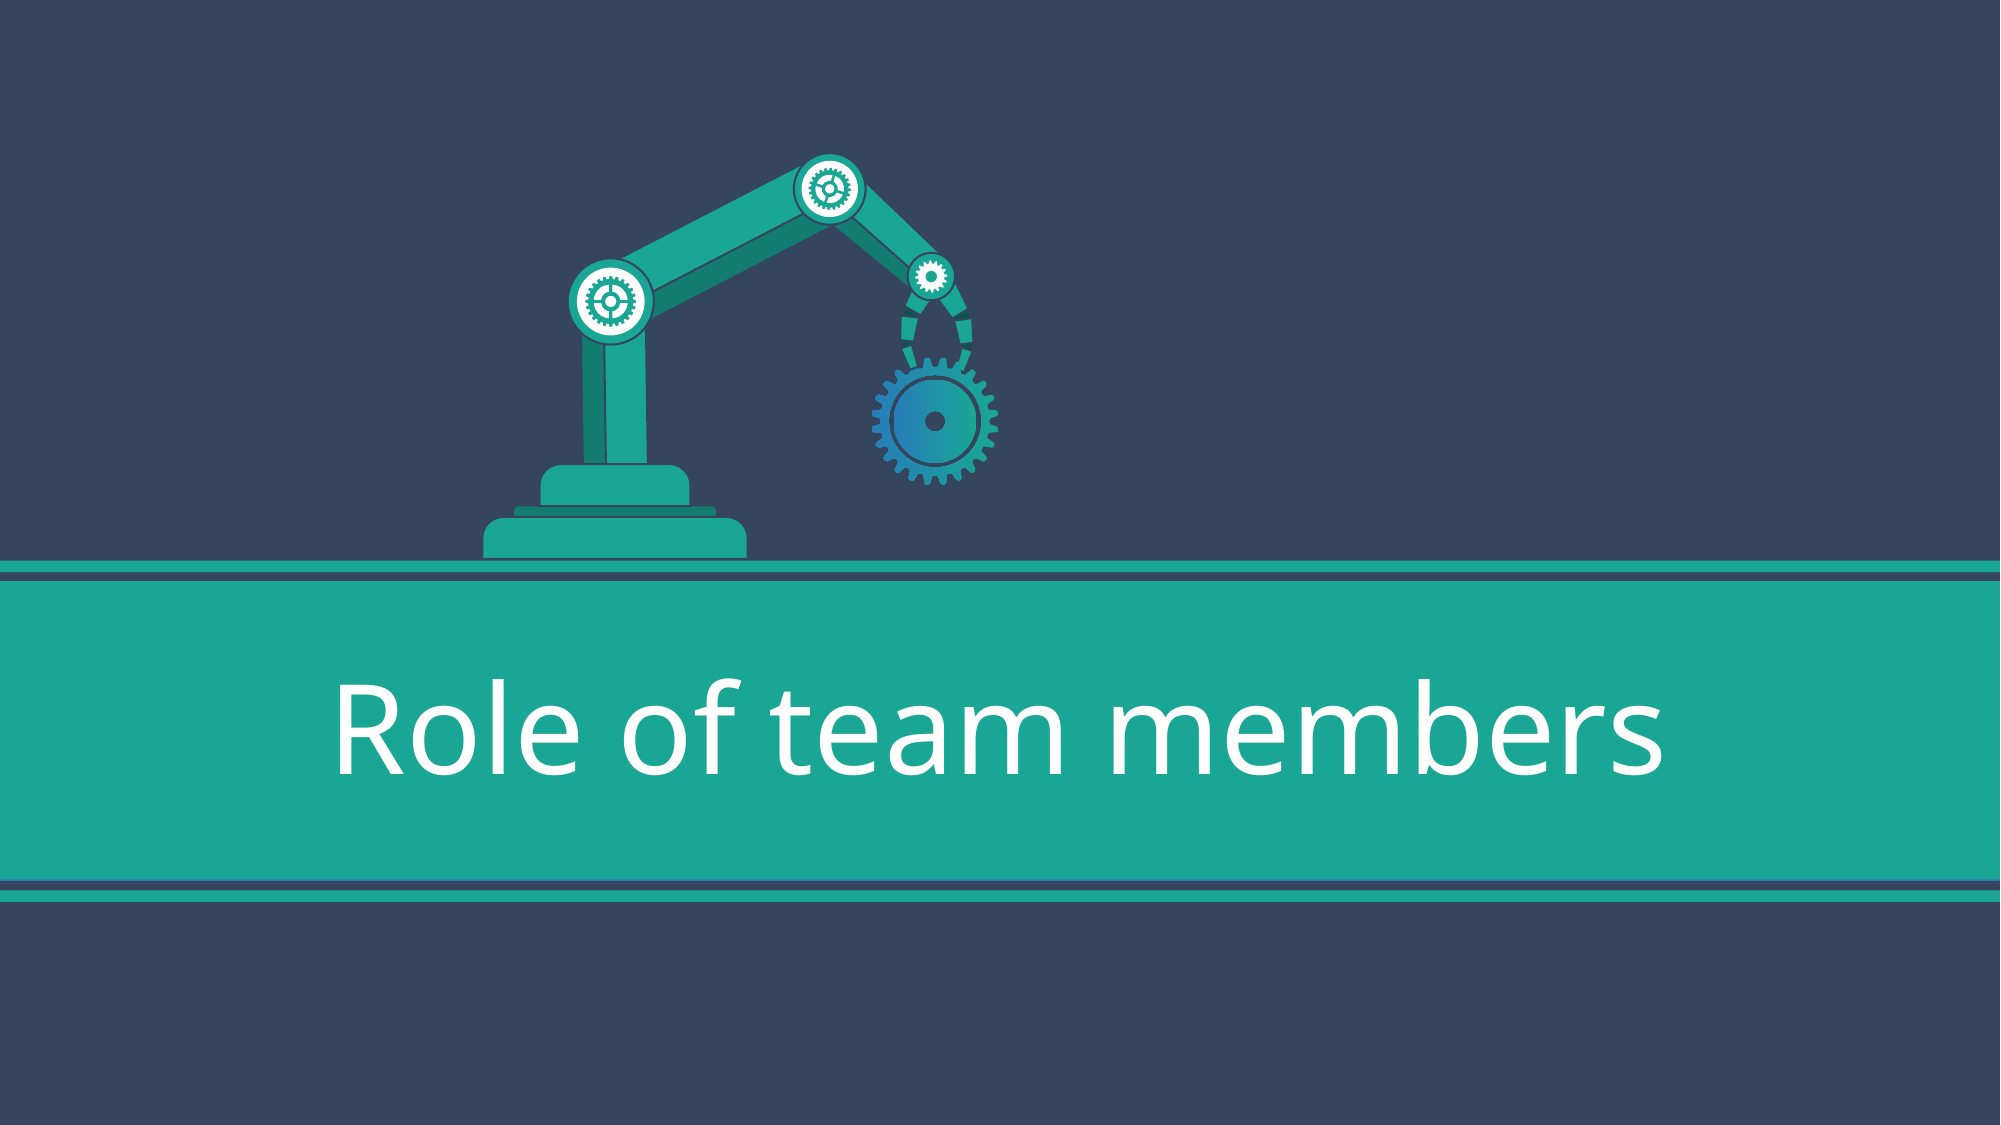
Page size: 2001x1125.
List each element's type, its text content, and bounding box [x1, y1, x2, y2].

text_box [538, 463, 692, 508]
text_box [1149, 580, 2000, 880]
text_box [0, 580, 850, 880]
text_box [871, 357, 999, 485]
text_box [576, 267, 645, 318]
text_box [855, 164, 912, 306]
text_box Role of team members [264, 642, 850, 807]
text_box [566, 257, 655, 335]
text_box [695, 122, 764, 360]
text_box [481, 515, 749, 560]
text_box [0, 889, 850, 903]
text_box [850, 0, 1149, 1125]
text_box [593, 283, 628, 295]
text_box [793, 153, 866, 225]
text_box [916, 298, 994, 352]
text_box [1149, 889, 2000, 903]
text_box [0, 560, 850, 573]
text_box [581, 295, 646, 488]
text_box [511, 504, 719, 518]
text_box [1149, 560, 2000, 573]
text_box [879, 295, 958, 350]
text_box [907, 252, 955, 301]
text_box Role of team members [1149, 642, 1733, 807]
